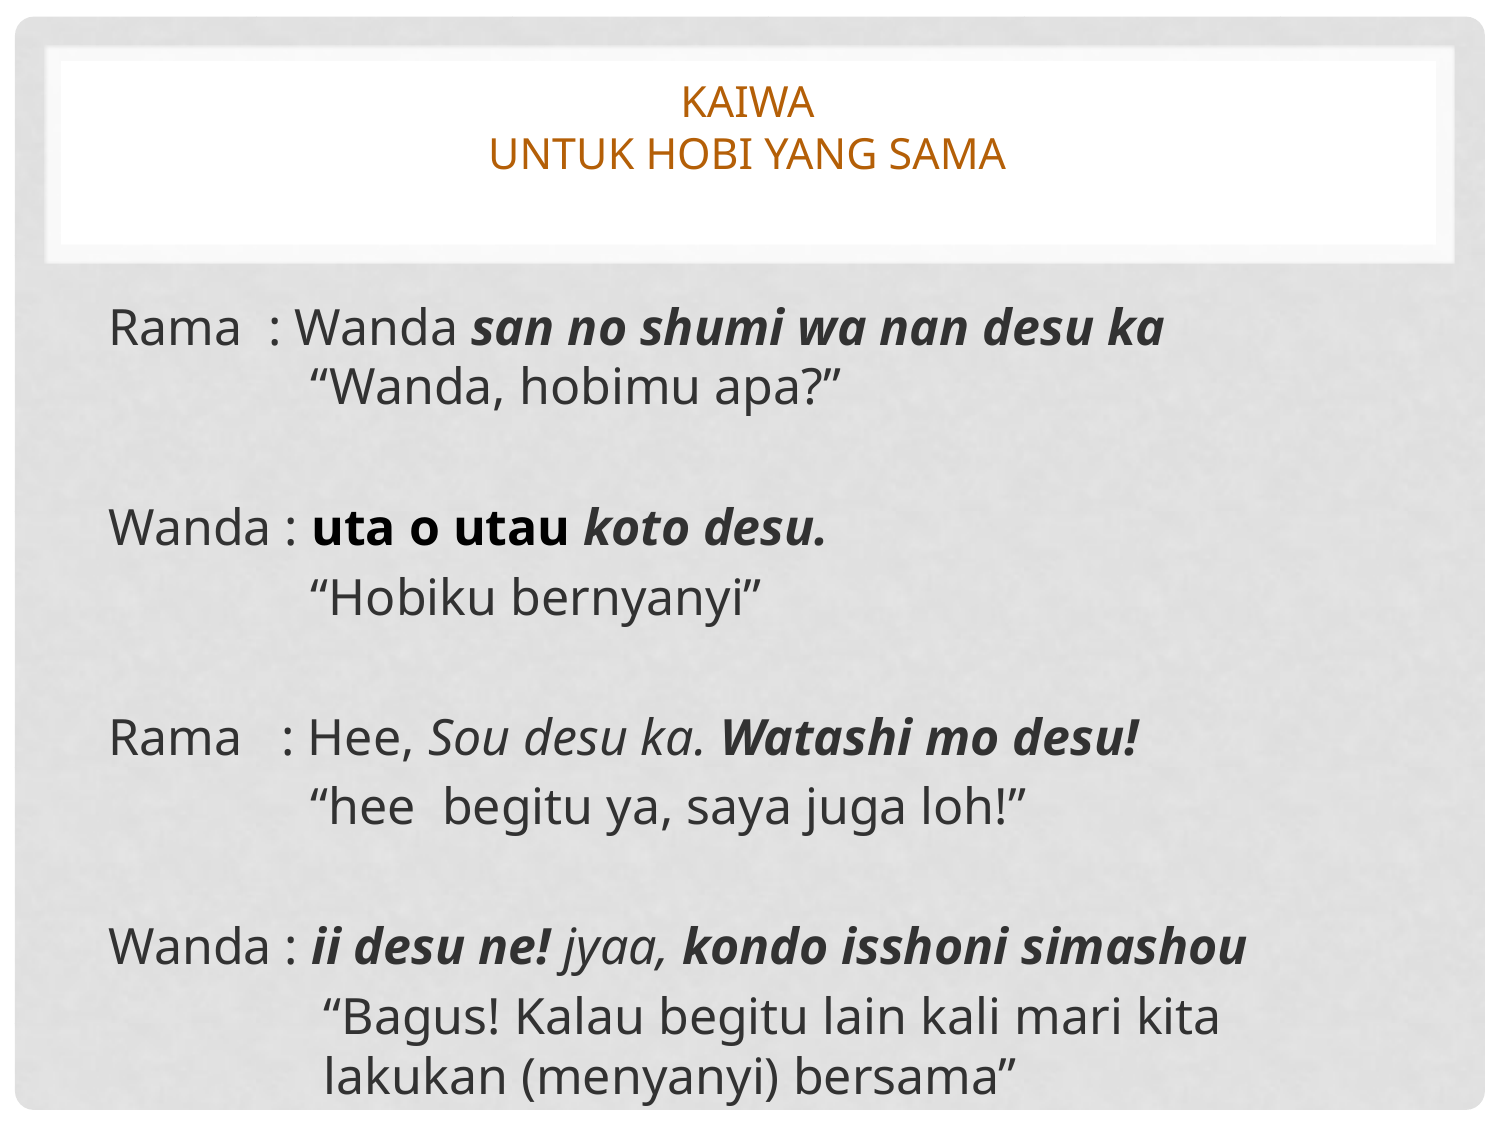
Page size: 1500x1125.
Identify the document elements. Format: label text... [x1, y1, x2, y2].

list Rama : Wanda san no shumi wa nan desu ka “Wanda, hobimu apa?” Wanda : uta o utau koto desu. “Hobiku bernyanyi” Rama : Hee, Sou desu ka. Watashi mo desu! “hee begitu ya, saya juga loh!” Wanda : ii desu ne! jyaa, kondo isshoni simashou “Bagus! Kalau begitu lain kali mari kita lakukan (menyanyi) bersama” [75, 287, 1425, 1125]
title Kaiwa untuk hobi yang sama [69, 66, 1425, 238]
